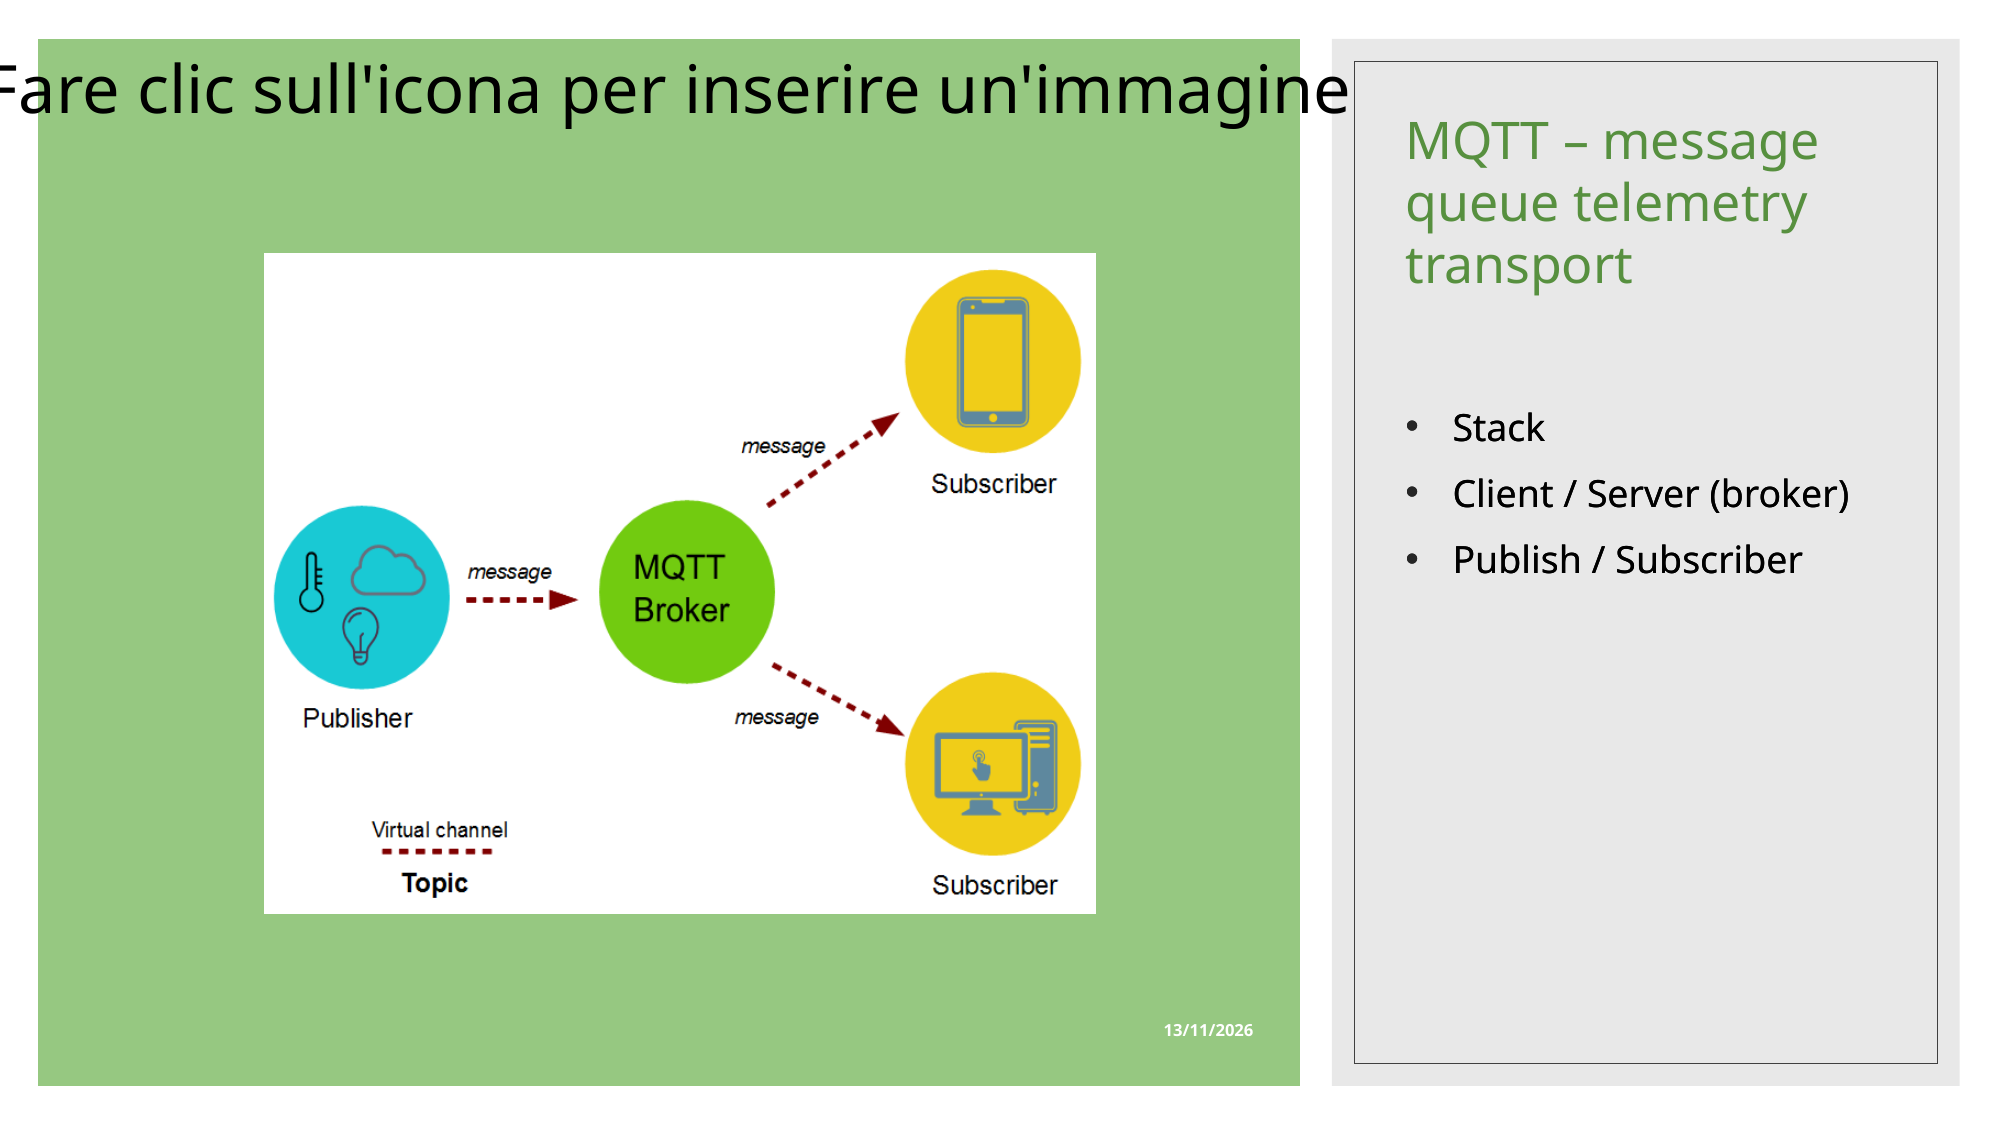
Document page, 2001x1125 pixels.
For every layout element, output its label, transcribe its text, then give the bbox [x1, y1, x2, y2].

title MQTT – message queue telemetry transport [1390, 98, 1907, 302]
picture [37, 38, 1300, 1086]
text_box Stack Client / Server (broker) Publish / Subscriber [1390, 391, 1907, 889]
